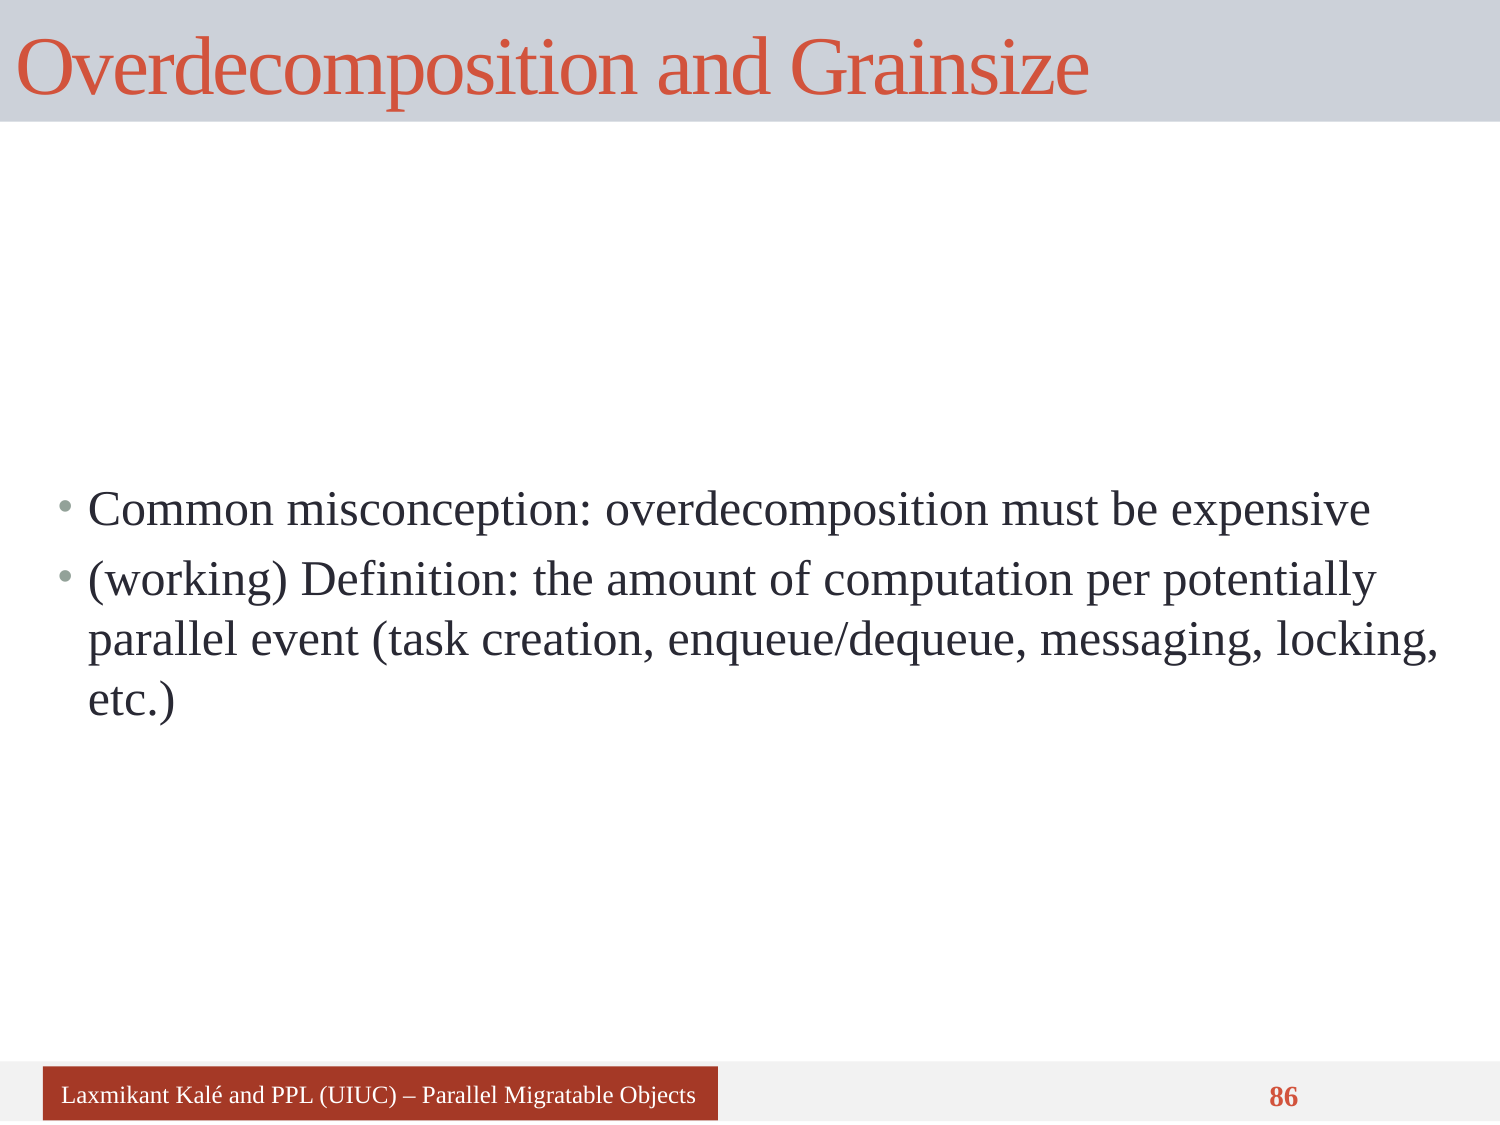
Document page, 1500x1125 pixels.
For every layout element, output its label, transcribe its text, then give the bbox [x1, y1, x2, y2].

title Overdecomposition and Grainsize [0, 0, 1500, 122]
footer Laxmikant Kalé and PPL (UIUC) – Parallel Migratable Objects [42, 1066, 718, 1121]
list Common misconception: overdecomposition must be expensive (working) Definition: the amount of computation per potentially parallel event (task creation, enqueue/dequeue, messaging, locking, etc.) [42, 154, 1457, 1047]
slide_number 86 [1254, 1067, 1457, 1122]
